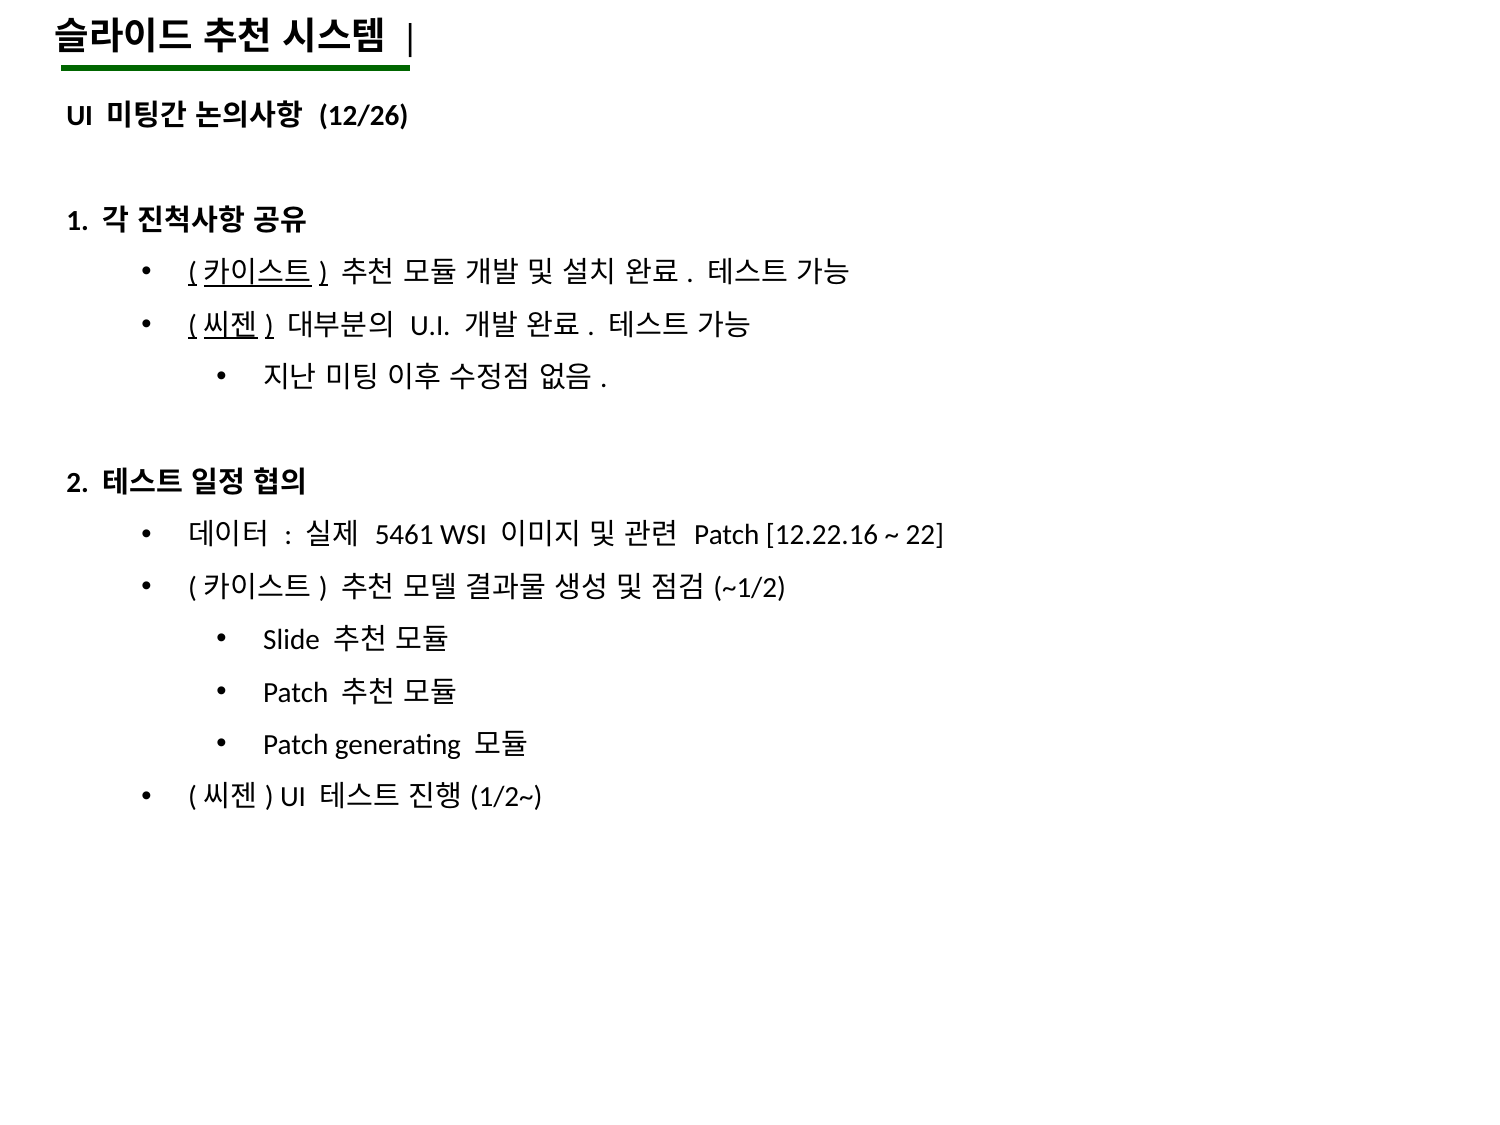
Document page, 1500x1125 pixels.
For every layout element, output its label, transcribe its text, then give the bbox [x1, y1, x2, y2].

text_box 슬라이드 추천 시스템 | [40, 4, 1085, 65]
text_box UI 미팅간 논의사항 (12/26) 1. 각 진척사항 공유 (카이스트) 추천 모듈 개발 및 설치 완료. 테스트 가능 (씨젠) 대부분의 U.I. 개발 완료. 테스트 가능 지난 미팅 이후 수정점 없음. 2. 테스트 일정 협의 데이터 : 실제 5461 WSI 이미지 및 관련 Patch [12.22.16 ~ 22] (카이스트) 추천 모델 결과물 생성 및 점검(~1/2) Slide 추천 모듈 Patch 추천 모듈 Patch generating 모듈 (씨젠) UI 테스트 진행(1/2~) [51, 71, 1367, 820]
